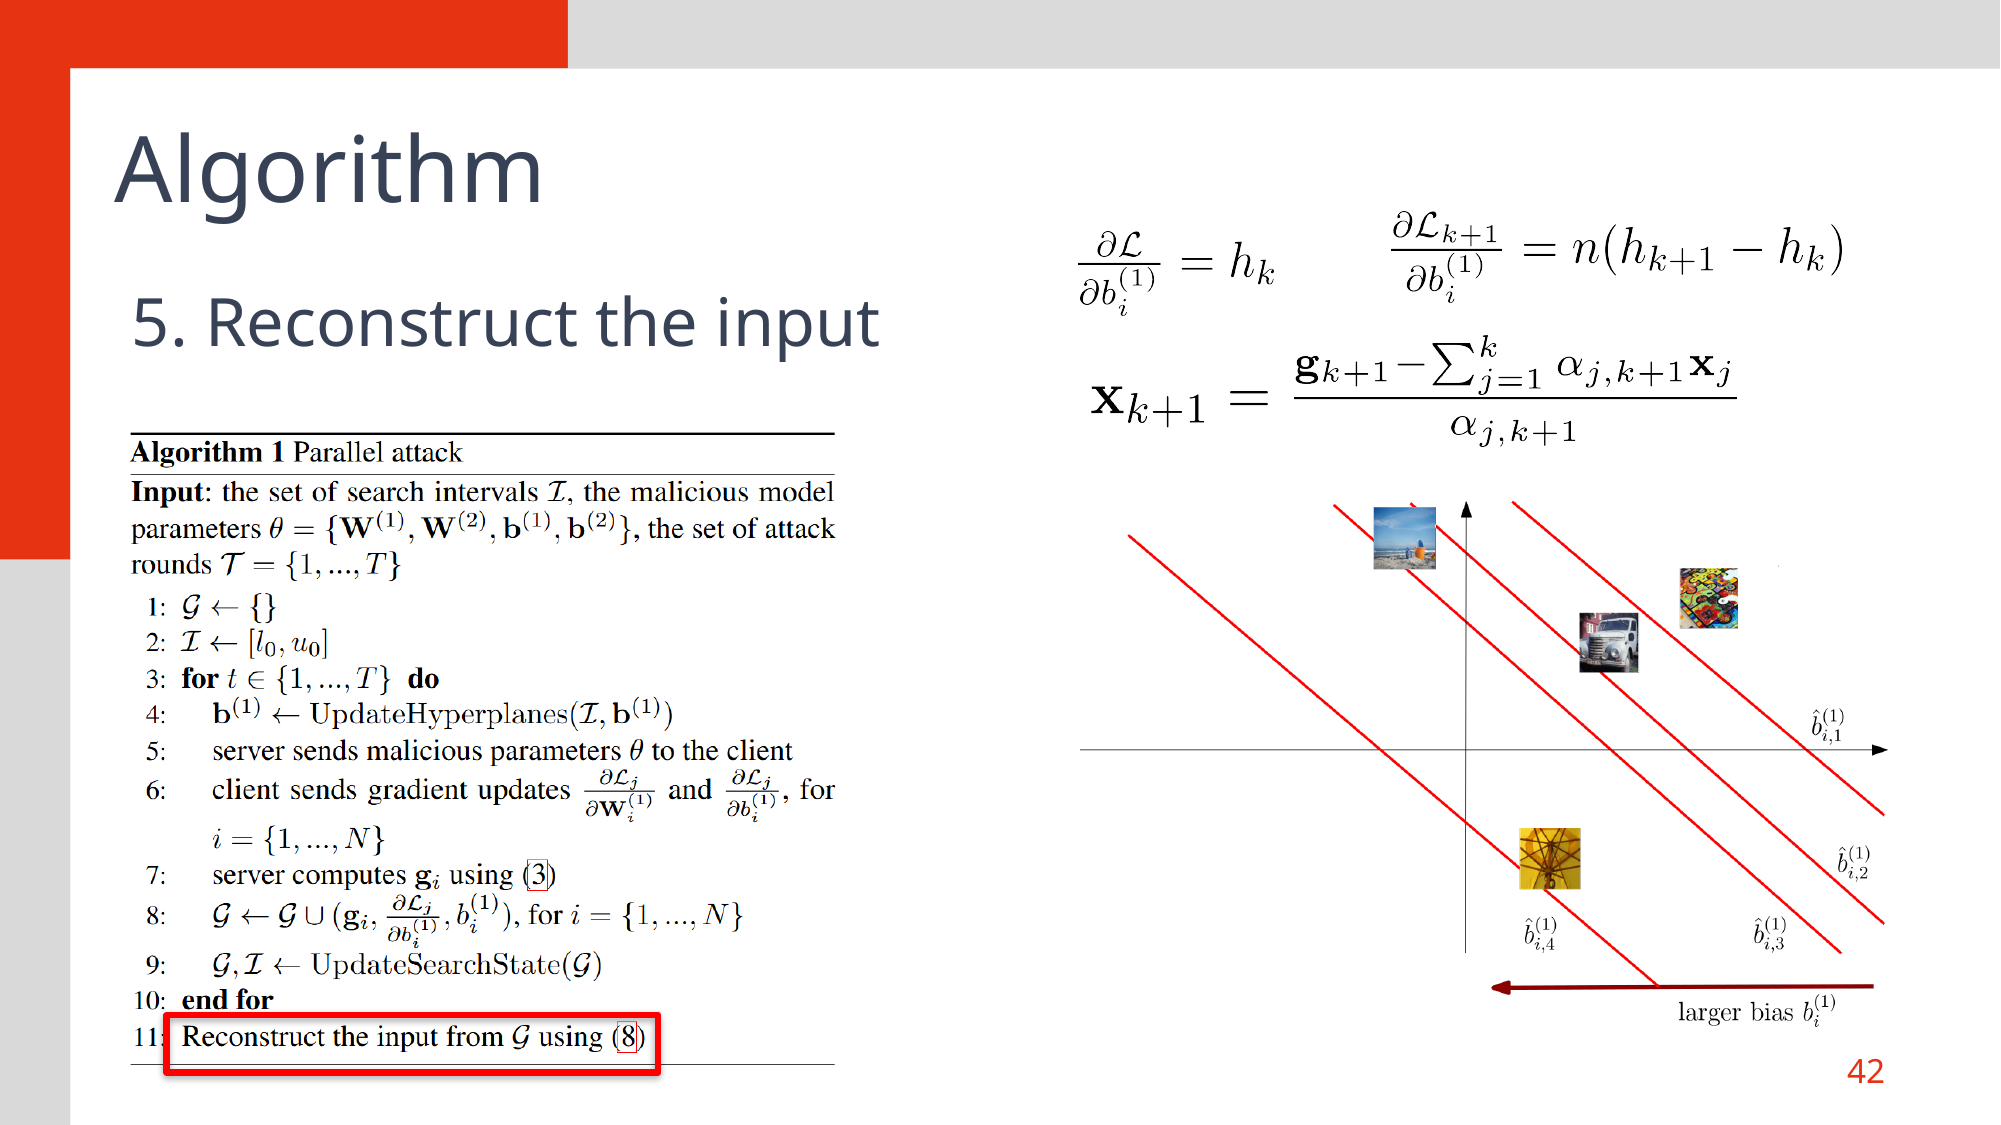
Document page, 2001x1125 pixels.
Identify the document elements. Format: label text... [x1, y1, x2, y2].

picture [1391, 211, 1842, 303]
picture [116, 415, 865, 1073]
picture [1091, 334, 1737, 447]
picture [1078, 231, 1274, 316]
title Algorithm [99, 72, 1900, 261]
text_box 5. Reconstruct the input [117, 272, 1823, 368]
picture [967, 499, 1900, 1040]
slide_number 42 [1433, 1048, 1900, 1103]
